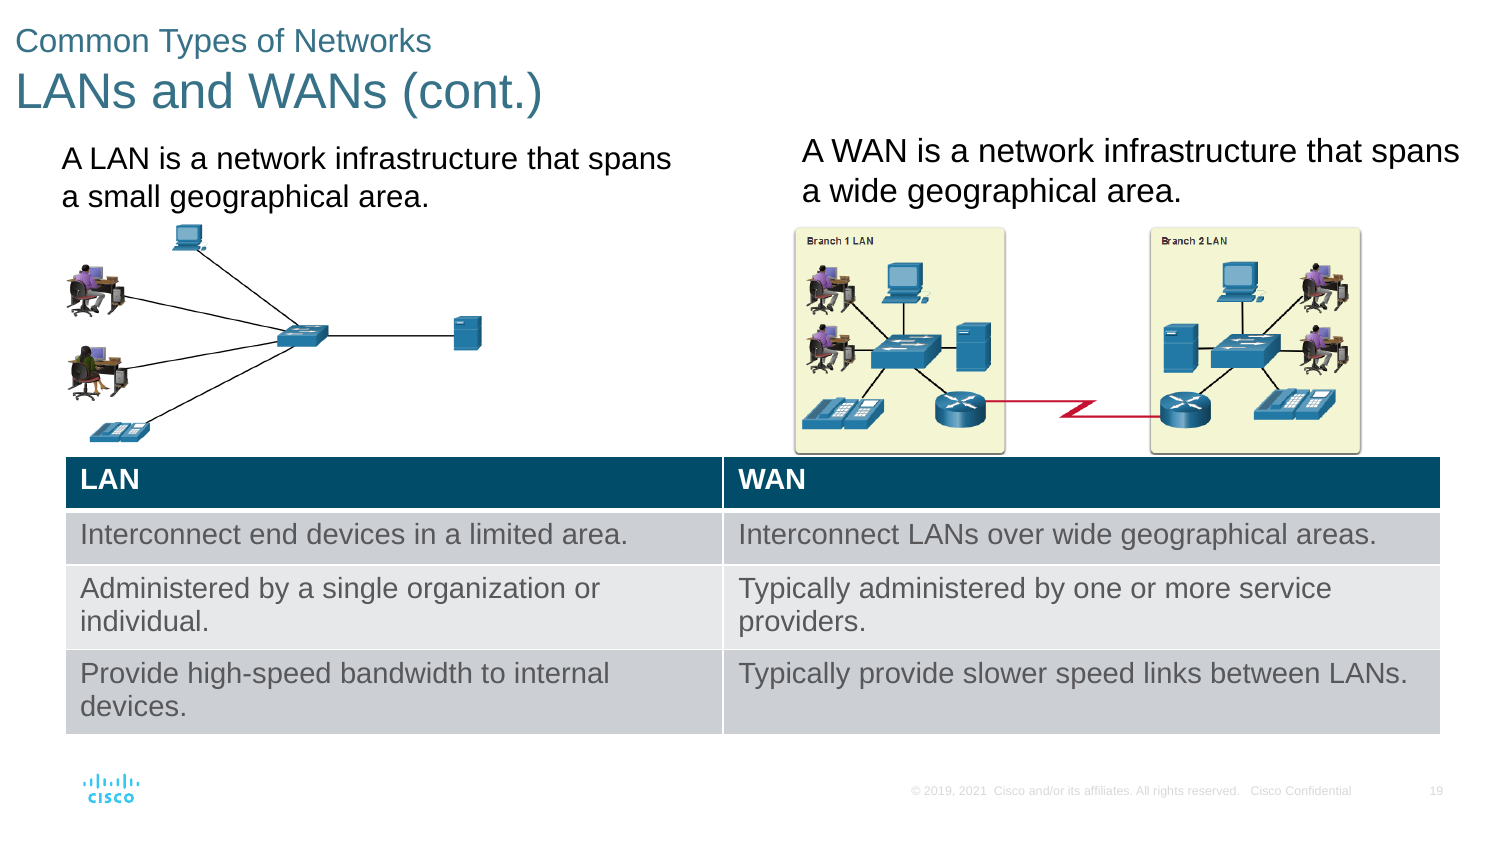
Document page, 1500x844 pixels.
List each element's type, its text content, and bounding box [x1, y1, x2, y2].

table_header LAN [66, 457, 722, 508]
table_cell Typically administered by one or more service providers. [724, 566, 1440, 649]
table_cell Provide high-speed bandwidth to internal devices. [66, 650, 722, 734]
table_cell Interconnect LANs over wide geographical areas. [724, 513, 1440, 564]
table_cell Interconnect end devices in a limited area. [66, 513, 722, 564]
picture [64, 222, 485, 444]
list A LAN is a network infrastructure that spans a small geographical area. [46, 130, 713, 223]
text_box A WAN is a network infrastructure that spans a wide geographical area. [787, 121, 1482, 217]
table_cell Administered by a single organization or individual. [66, 566, 722, 649]
title Common Types of Networks LANs and WANs (cont.) [0, 6, 1500, 131]
table_cell Typically provide slower speed links between LANs. [724, 650, 1440, 734]
picture [790, 223, 1365, 456]
table_header WAN [724, 457, 1440, 508]
